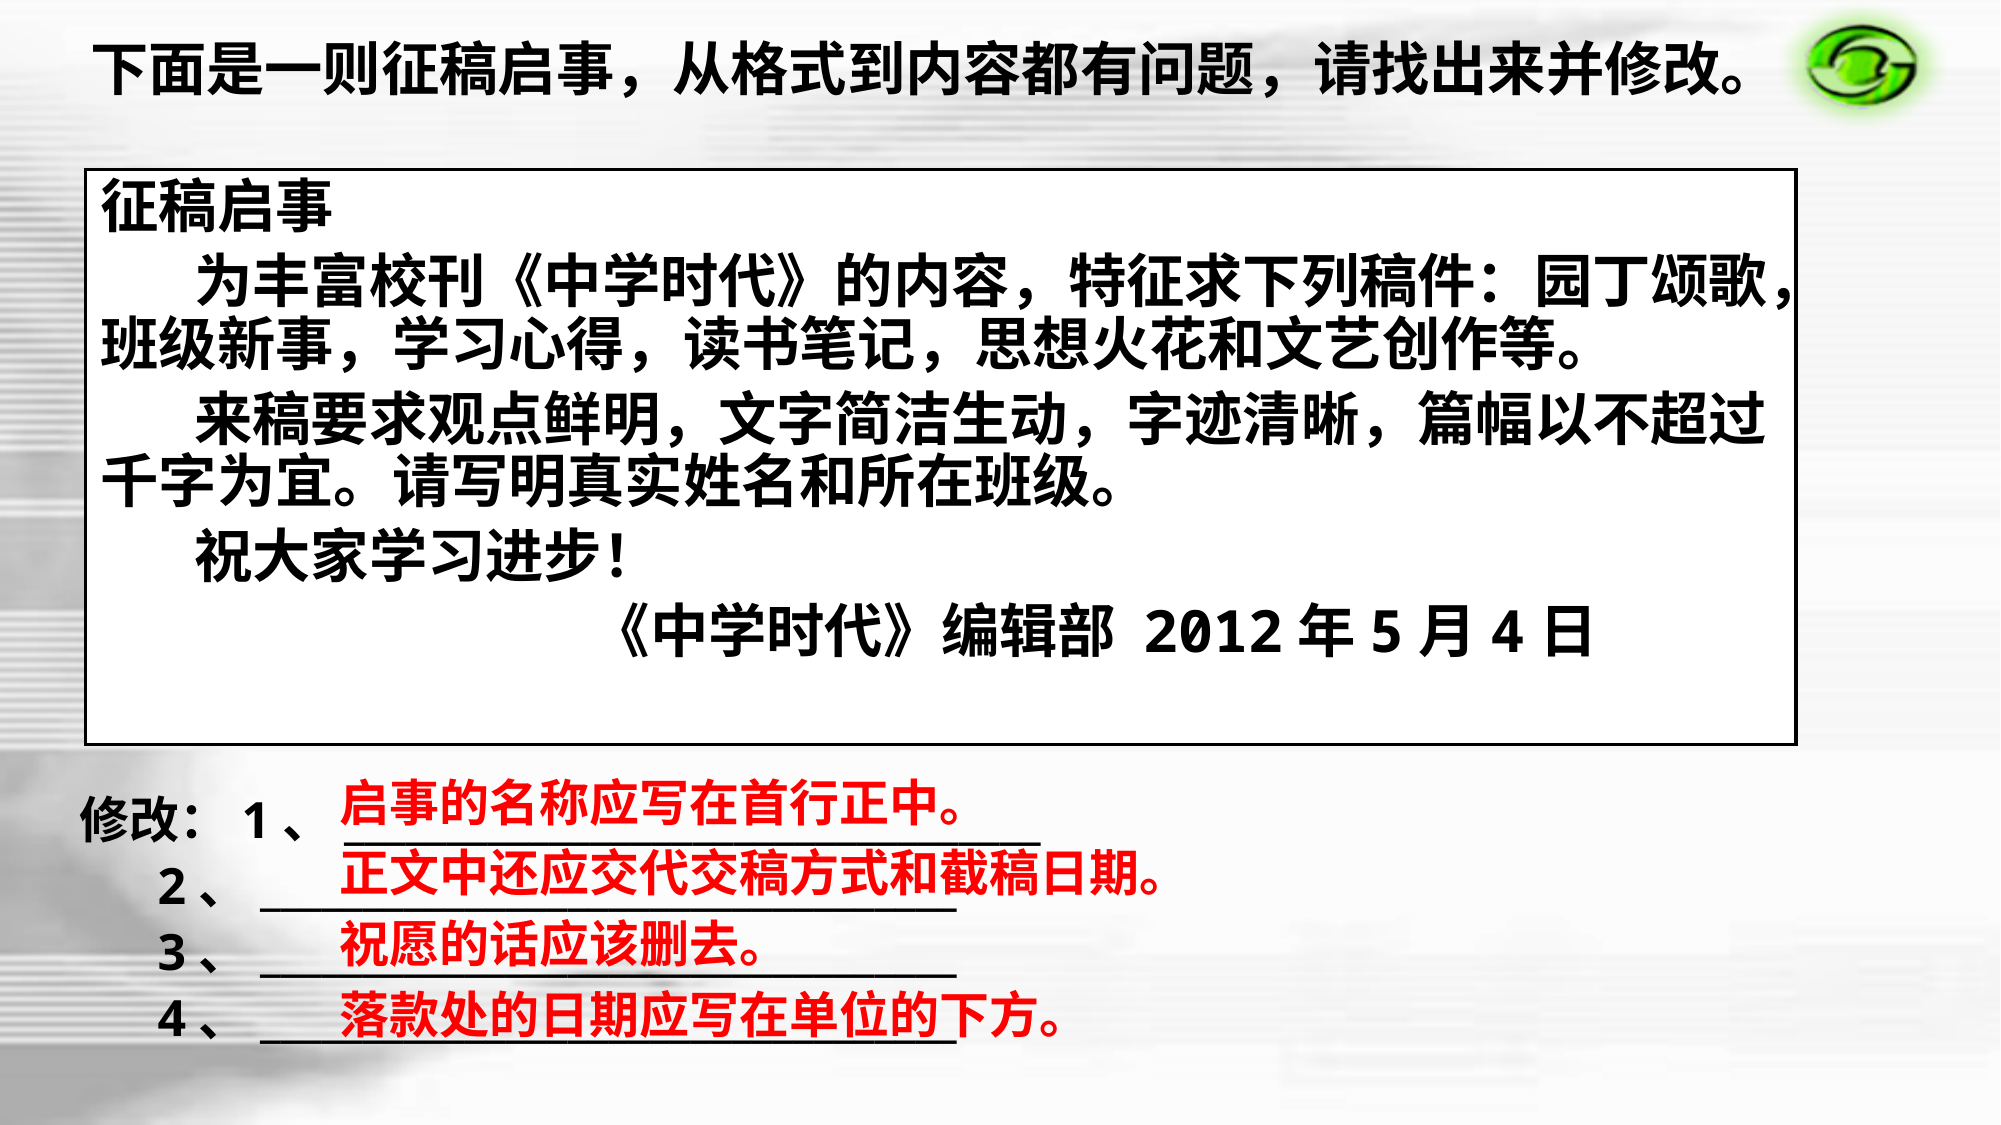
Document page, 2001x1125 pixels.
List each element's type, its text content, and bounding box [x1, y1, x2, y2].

text_box 修改：1、__________________________________ 2、__________________________________ 3、__________________________________ 4、__________________________________ [64, 774, 1748, 1055]
text_box 下面是一则征稿启事，从格式到内容都有问题，请找出来并修改。 [75, 7, 1763, 196]
text_box 征稿启事 为丰富校刊《中学时代》的内容，特征求下列稿件：园丁颂歌，班级新事，学习心得，读书笔记，思想火花和文艺创作等。 来稿要求观点鲜明，文字简洁生动，字迹清晰，篇幅以不超过千字为宜。请写明真实姓名和所在班级。 祝大家学习进步！ 《中学时代》编辑部 2012年5月4日 [85, 169, 1797, 745]
picture [0, 0, 2001, 1125]
text_box 正文中还应交代交稿方式和截稿日期。 [324, 834, 1203, 904]
text_box 祝愿的话应该删去。 [324, 904, 1344, 976]
text_box 启事的名称应写在首行正中。 [324, 763, 1344, 839]
text_box 落款处的日期应写在单位的下方。 [324, 976, 1713, 1052]
